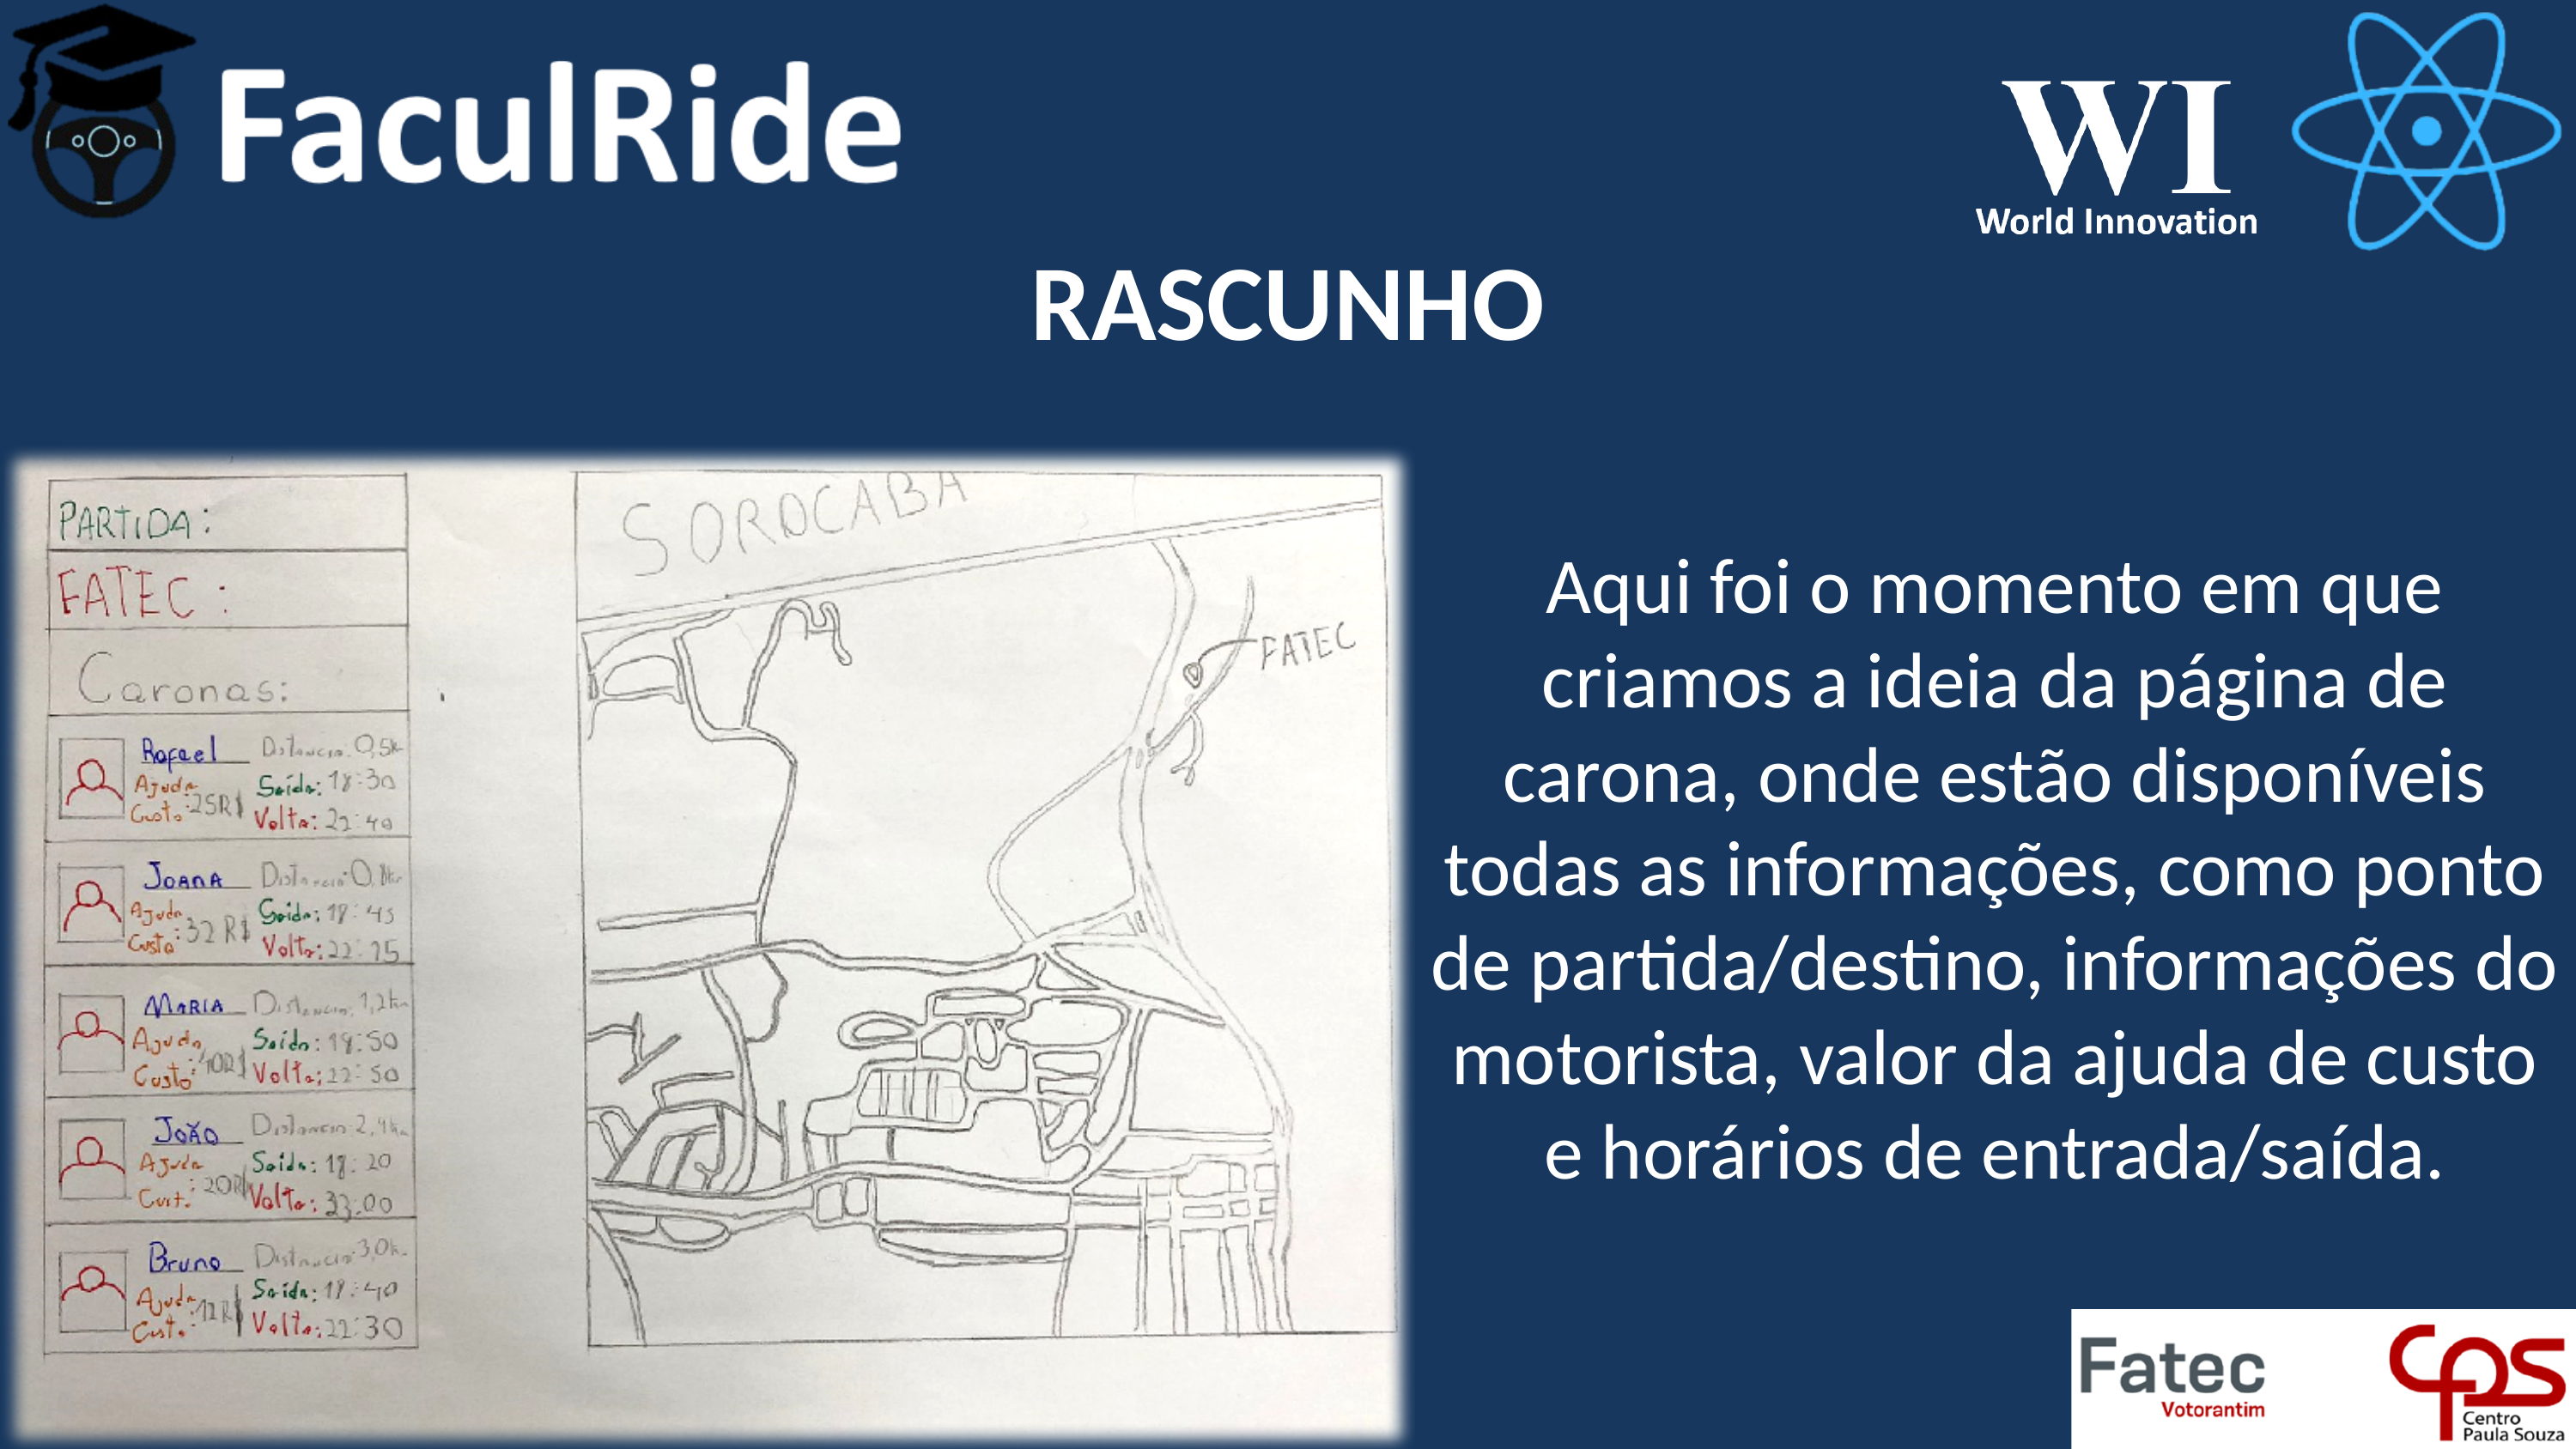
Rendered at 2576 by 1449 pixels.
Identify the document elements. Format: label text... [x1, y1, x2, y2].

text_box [1969, 0, 2576, 258]
text_box RASCUNHO [0, 227, 2576, 369]
text_box Aqui foi o momento em que criamos a ideia da página de carona, onde estão disponíveis todas as informações, como ponto de partida/destino, informações do motorista, valor da ajuda de custo e horários de entrada/saída. [1418, 528, 2576, 1202]
text_box [2071, 1309, 2576, 1449]
picture [0, 445, 1415, 1449]
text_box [2, 0, 913, 221]
